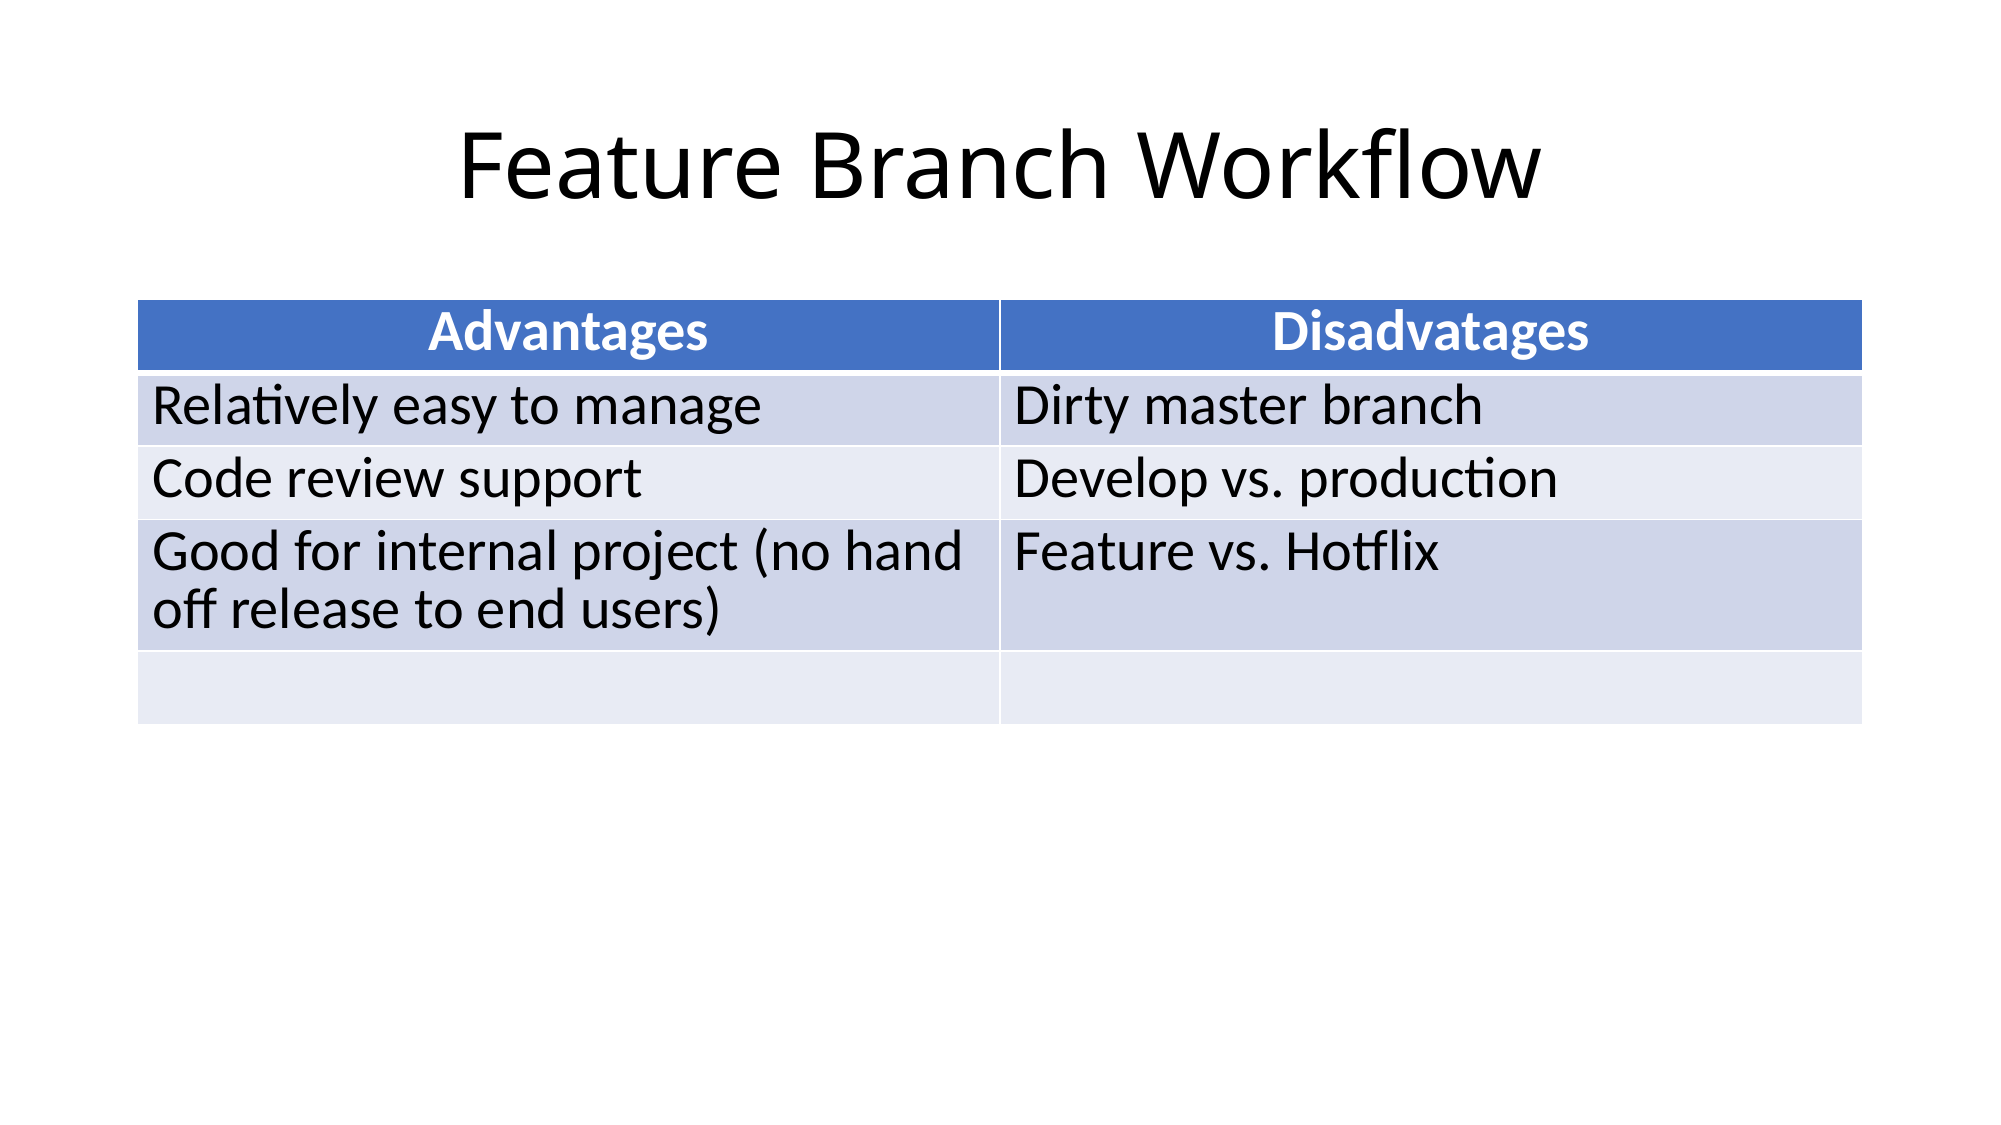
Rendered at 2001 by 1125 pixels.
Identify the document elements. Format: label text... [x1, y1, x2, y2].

table_header Advantages [138, 300, 999, 370]
table_cell Develop vs. production [1001, 447, 1862, 519]
table_cell Relatively easy to manage [138, 376, 999, 445]
table_cell [138, 652, 999, 724]
table_cell Feature vs. Hotflix [1001, 520, 1862, 650]
table_header Disadvatages [1001, 300, 1862, 370]
title Feature Branch Workflow [137, 59, 1863, 278]
table_cell Dirty master branch [1001, 376, 1862, 445]
table_cell [1001, 652, 1862, 724]
table_cell Code review support [138, 447, 999, 519]
table_cell Good for internal project (no hand off release to end users) [138, 520, 999, 650]
